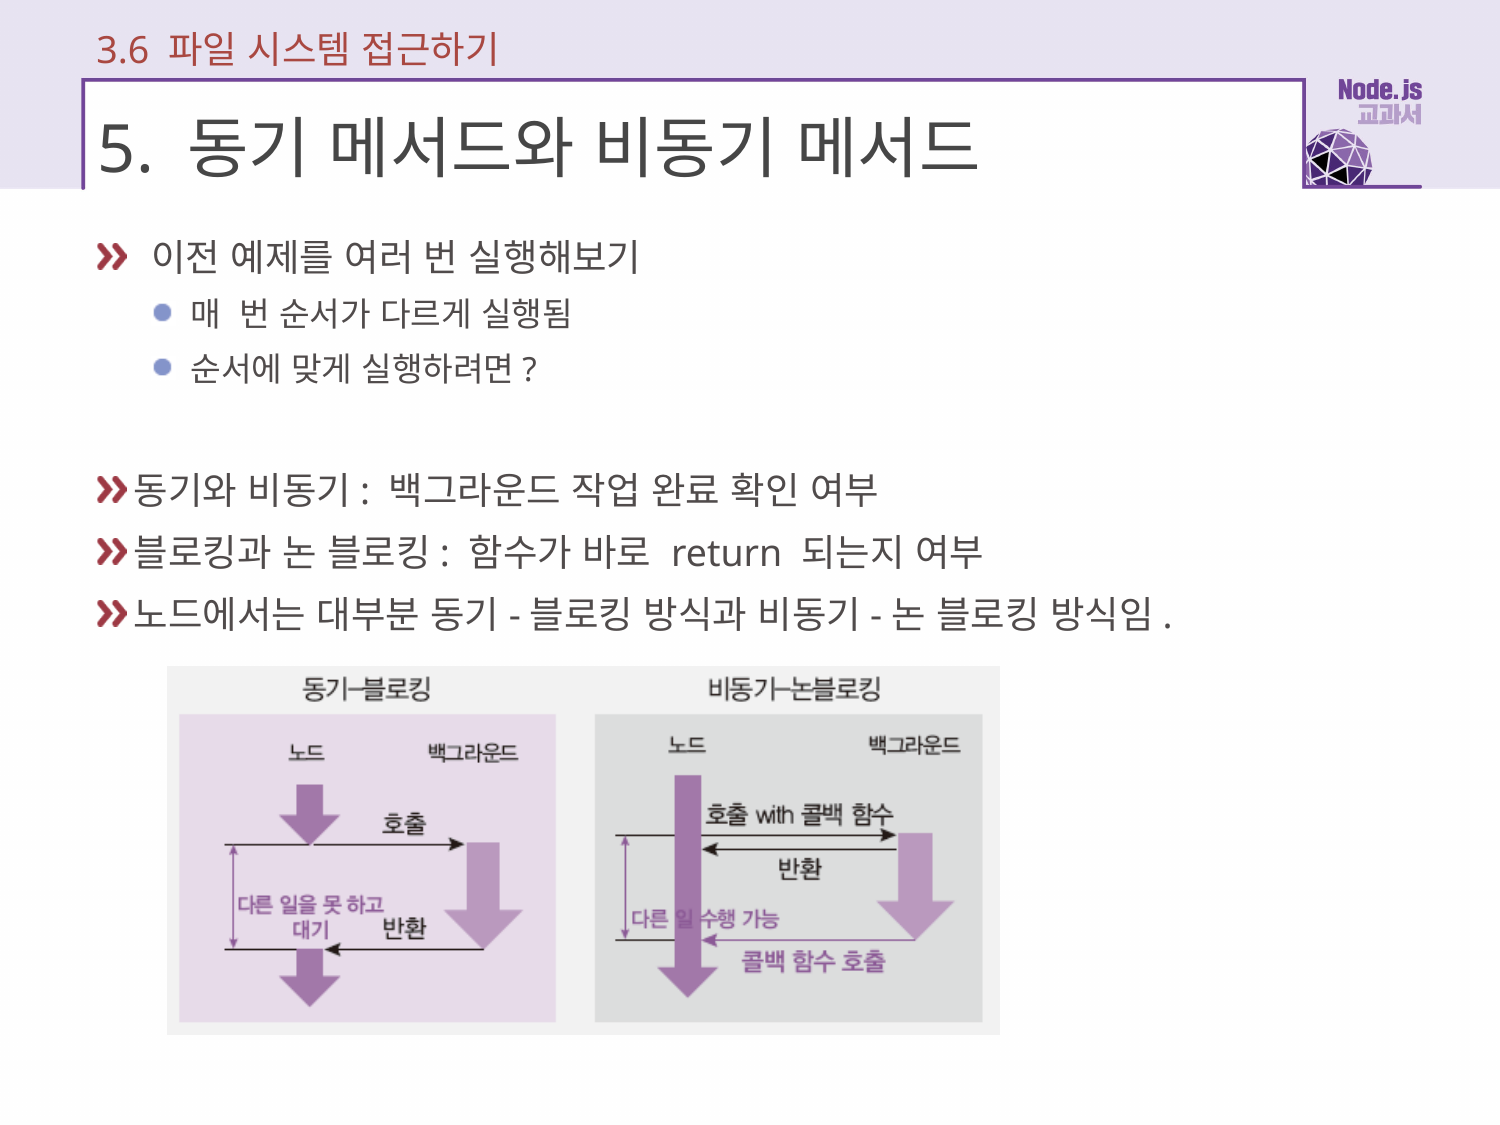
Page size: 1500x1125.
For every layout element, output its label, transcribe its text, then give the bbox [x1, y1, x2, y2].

text_box 3.6 파일 시스템 접근하기 [81, 14, 807, 62]
list 이전 예제를 여러 번 실행해보기 매 번 순서가 다르게 실행됨 순서에 맞게 실행하려면? 동기와 비동기: 백그라운드 작업 완료 확인 여부 블로킹과 논 블로킹: 함수가 바로 return 되는지 여부 노드에서는 대부분 동기-블로킹 방식과 비동기-논 블로킹 방식임. [81, 222, 1412, 1037]
picture [0, 0, 1500, 1125]
title 5. 동기 메서드와 비동기 메서드 [82, 61, 1413, 193]
